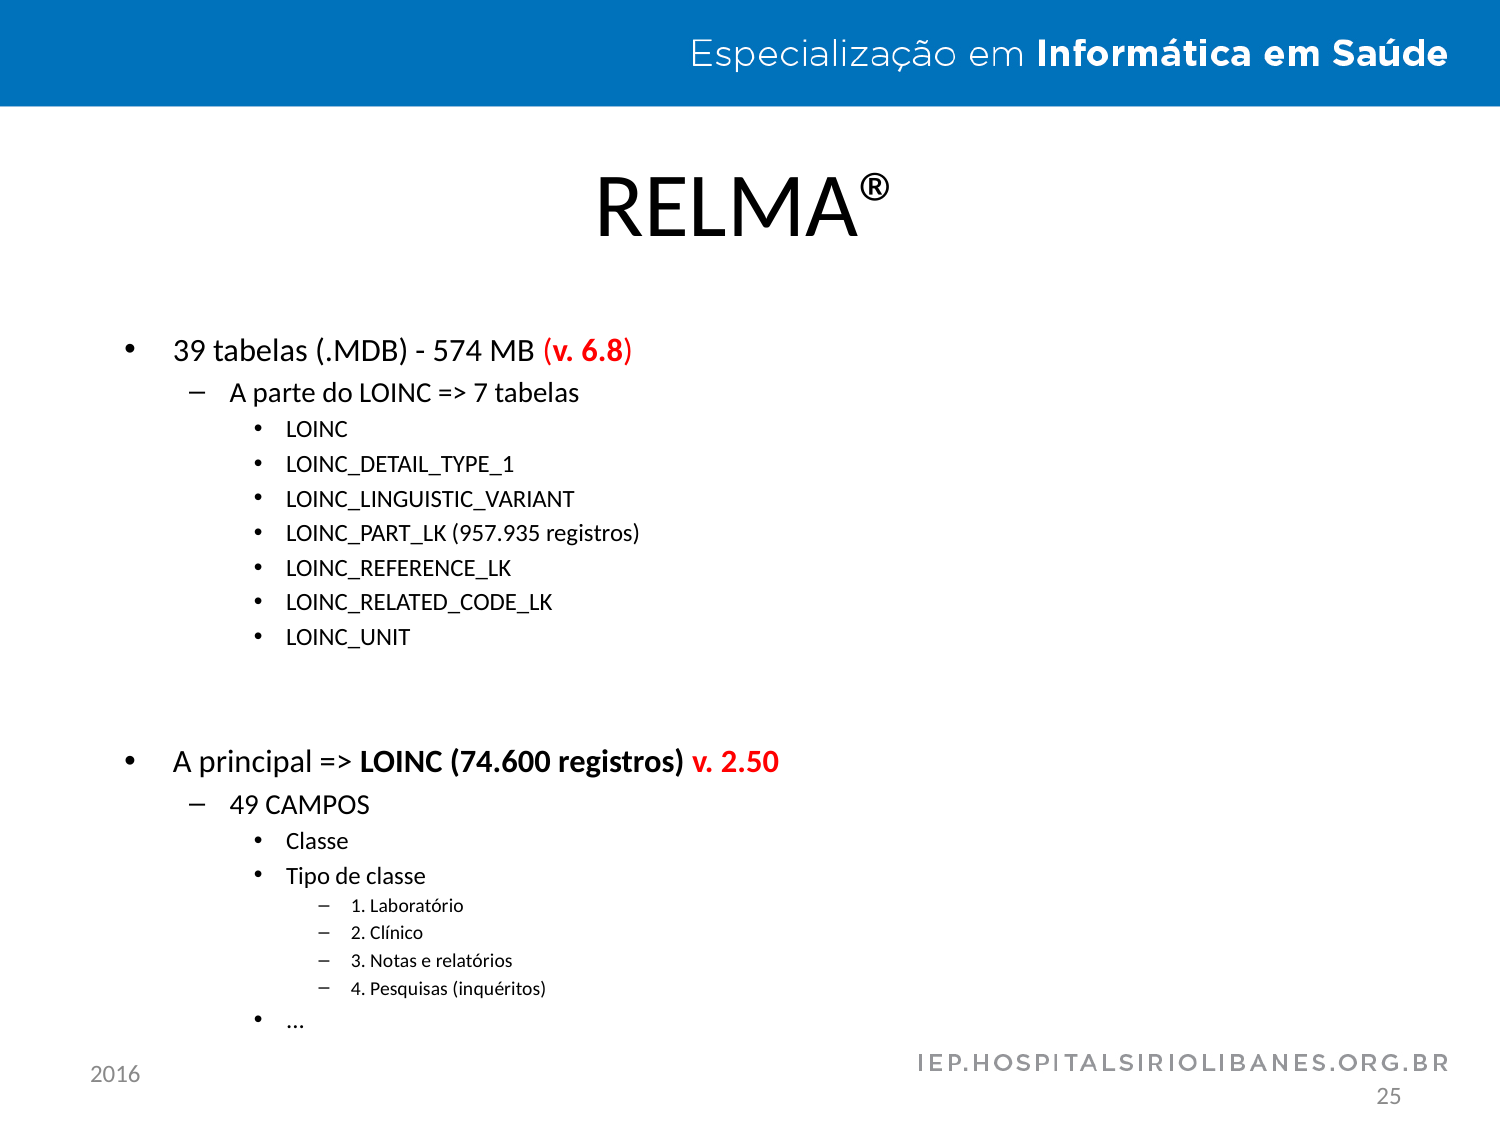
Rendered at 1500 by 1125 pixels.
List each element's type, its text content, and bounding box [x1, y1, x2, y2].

title RELMA® [75, 133, 1425, 267]
slide_number 25 [1151, 1065, 1500, 1125]
slide_number 2016 [75, 1042, 425, 1103]
list 39 tabelas (.MDB) - 574 MB (v. 6.8) A parte do LOINC => 7 tabelas LOINC LOINC_DETAIL_TYPE_1 LOINC_LINGUISTIC_VARIANT LOINC_PART_LK (957.935 registros) LOINC_REFERENCE_LK LOINC_RELATED_CODE_LK LOINC_UNIT A principal => LOINC (74.600 registros) v. 2.50 49 CAMPOS Classe Tipo de classe 1. Laboratório 2. Clínico 3. Notas e relatórios 4. Pesquisas (inquéritos) ... [109, 321, 1347, 1043]
picture [0, 0, 1500, 1125]
